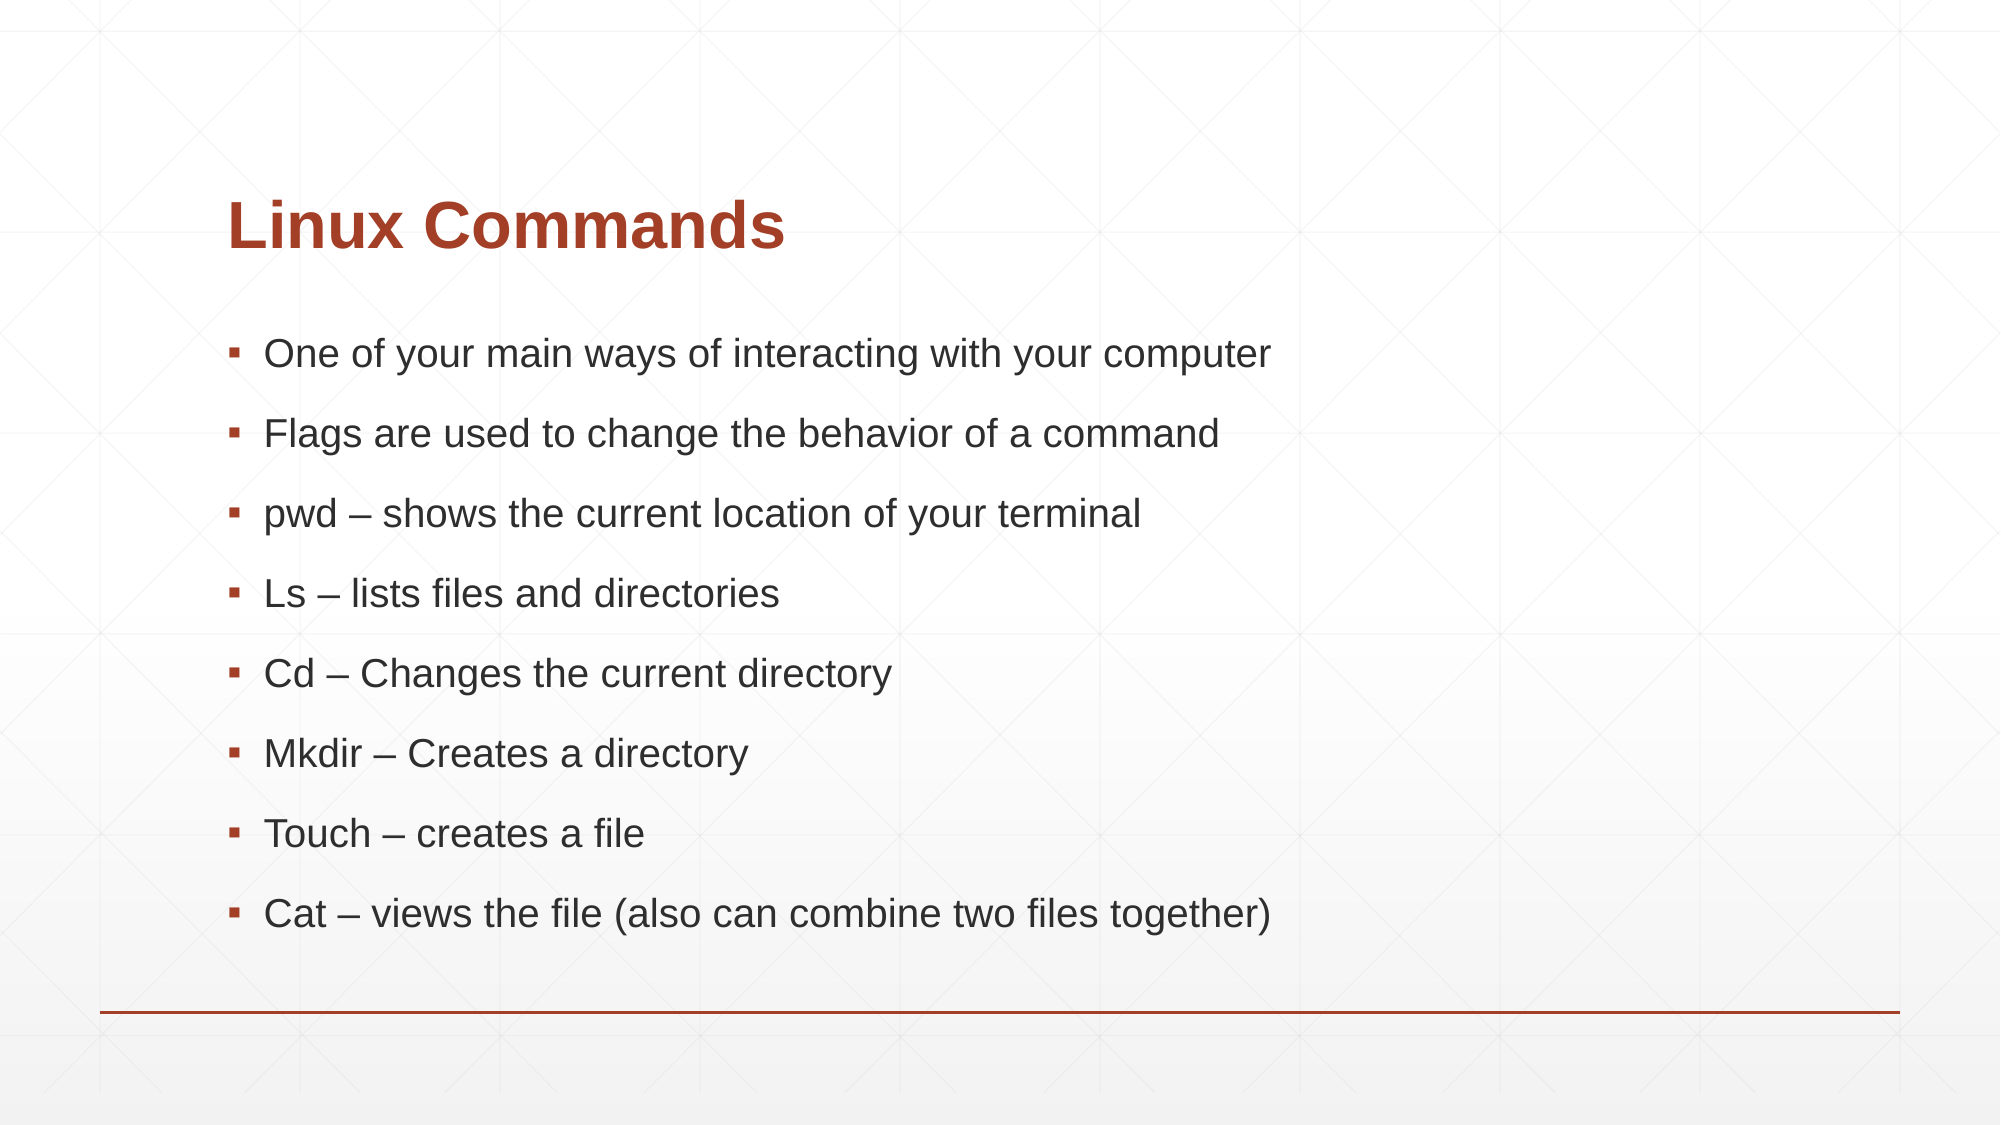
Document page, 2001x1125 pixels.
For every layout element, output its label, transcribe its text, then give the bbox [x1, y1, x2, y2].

title Linux Commands [212, 82, 1788, 271]
list One of your main ways of interacting with your computer Flags are used to change the behavior of a command pwd – shows the current location of your terminal Ls – lists files and directories Cd – Changes the current directory Mkdir – Creates a directory Touch – creates a file Cat – views the file (also can combine two files together) [212, 324, 1788, 950]
